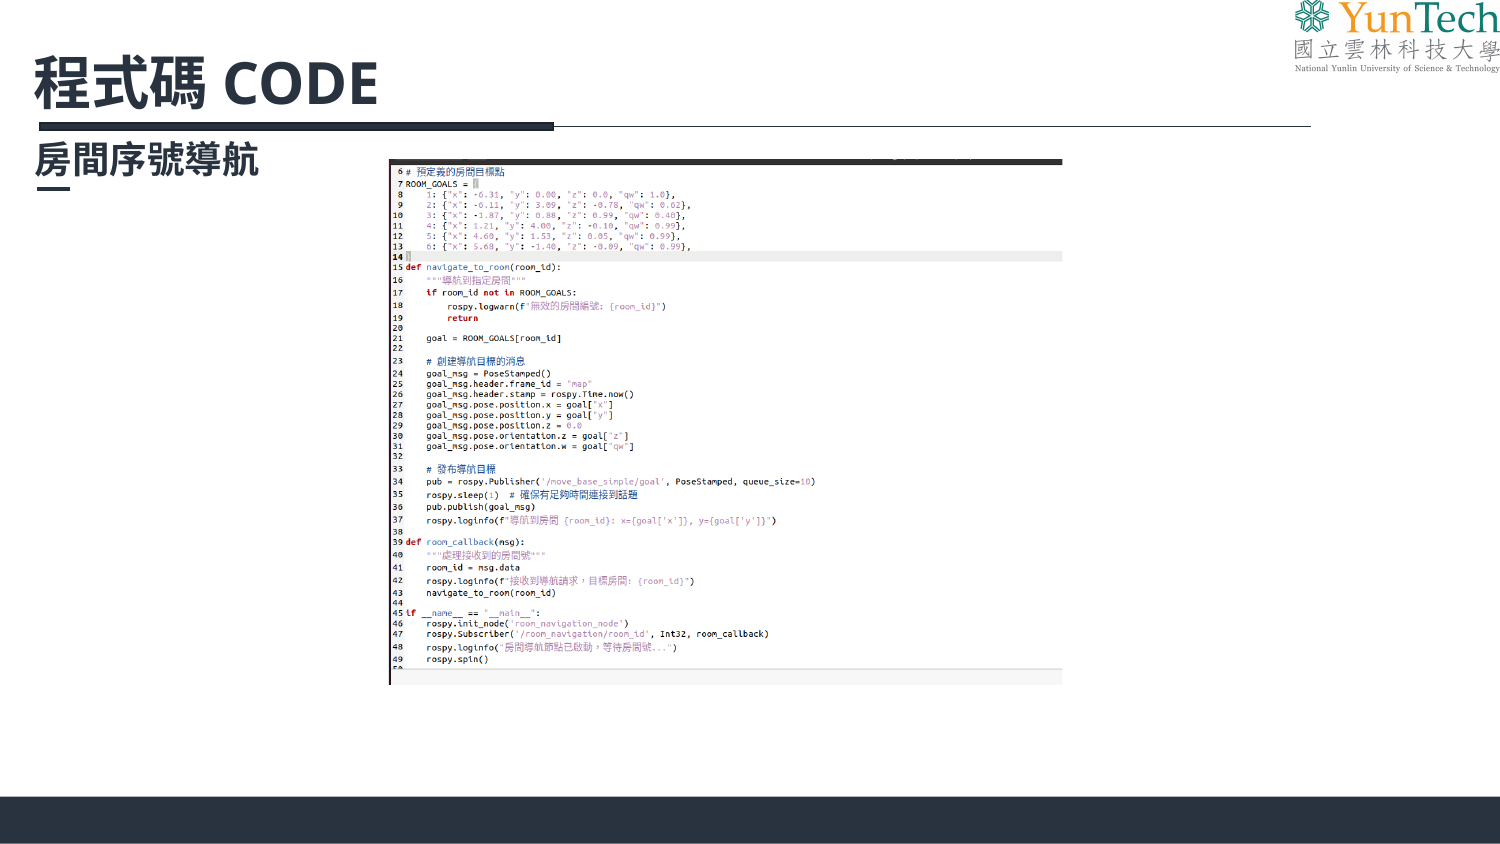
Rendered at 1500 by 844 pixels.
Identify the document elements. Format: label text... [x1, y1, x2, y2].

picture [388, 159, 1063, 685]
text_box 房間序號導航 [19, 128, 275, 189]
picture [1295, 0, 1500, 73]
text_box 程式碼CODE [18, 38, 585, 124]
